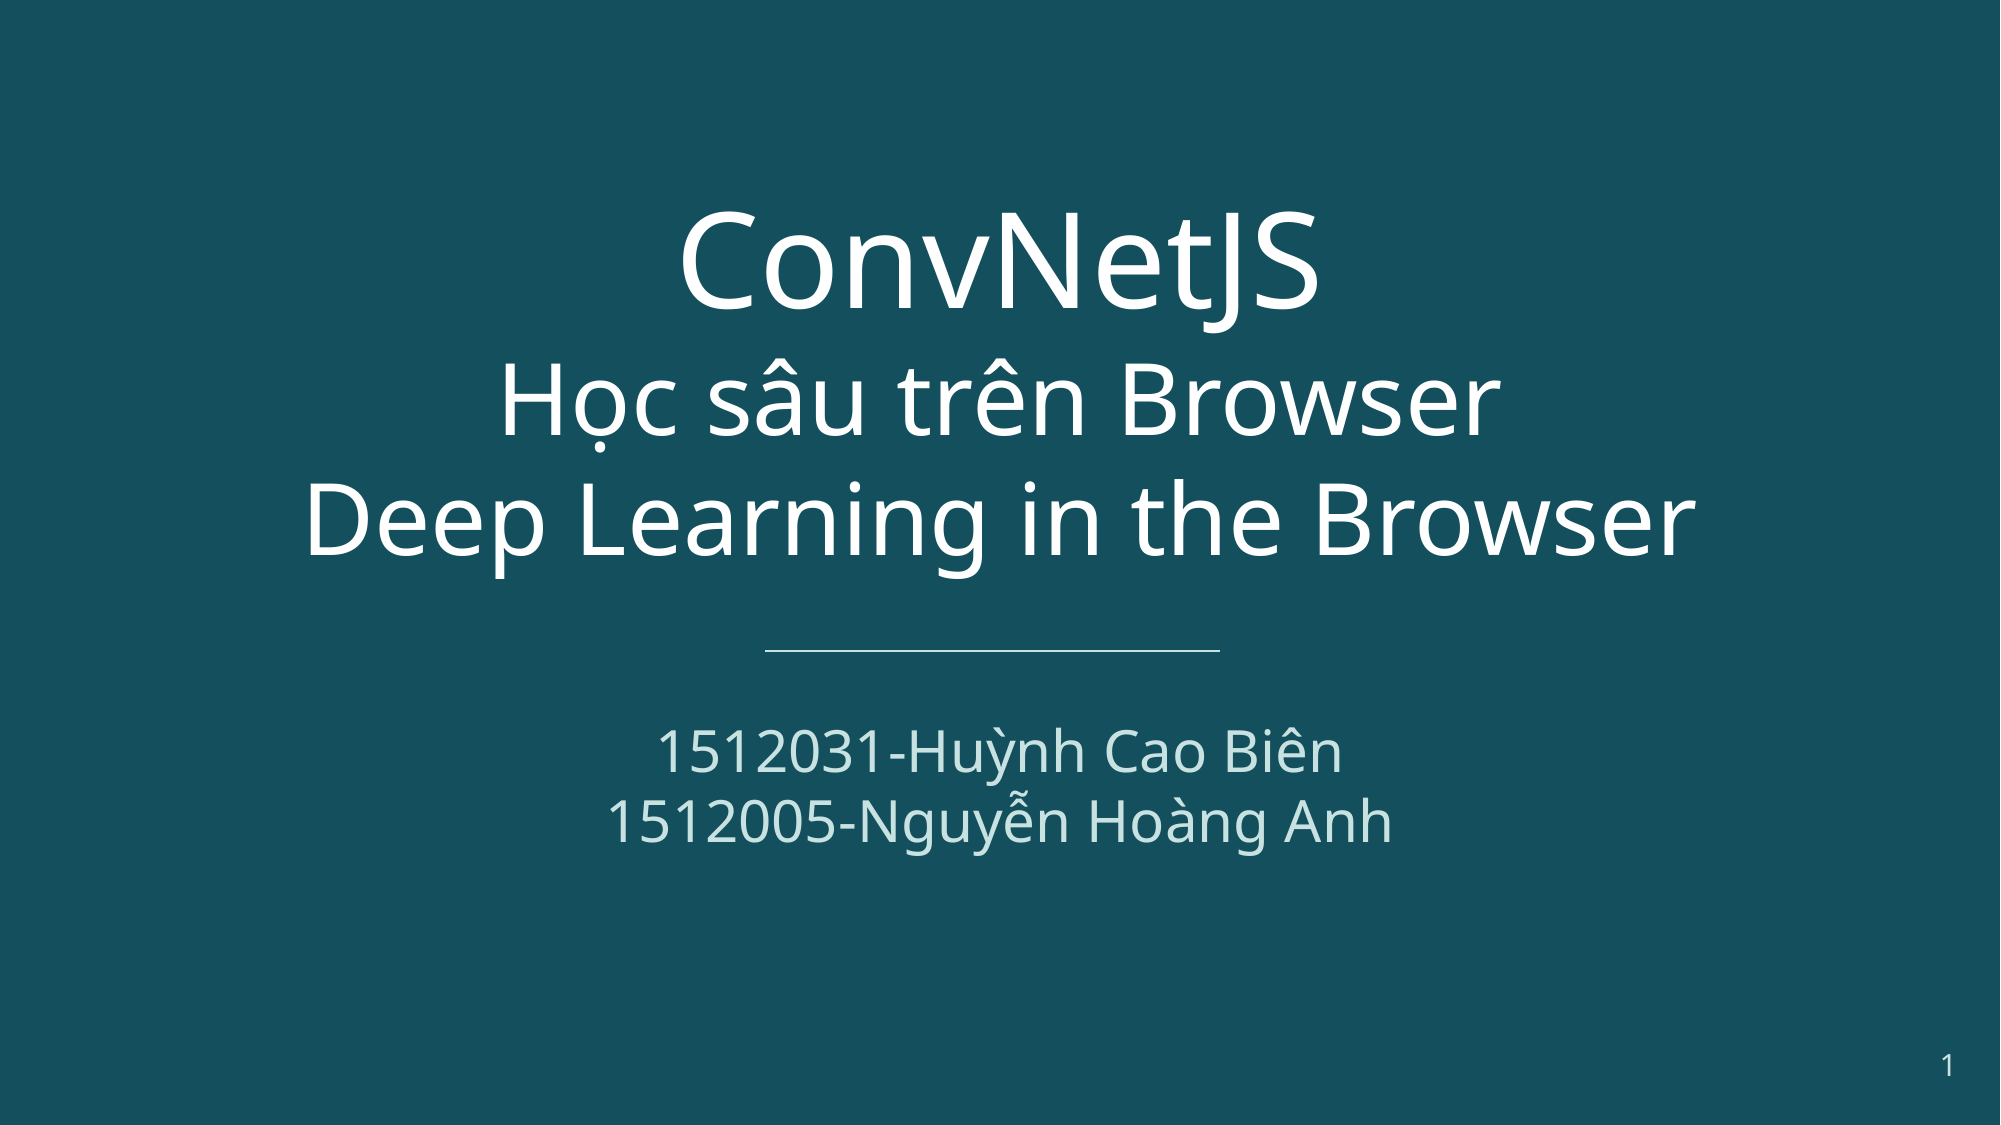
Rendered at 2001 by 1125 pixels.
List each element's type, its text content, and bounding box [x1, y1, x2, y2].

title ConvNetJS Học sâu trên Browser Deep Learning in the Browser [146, 216, 1854, 596]
slide_number 1 [1856, 1023, 1977, 1110]
subtitle 1512031-Huỳnh Cao Biên 1512005-Nguyễn Hoàng Anh [146, 694, 1854, 868]
